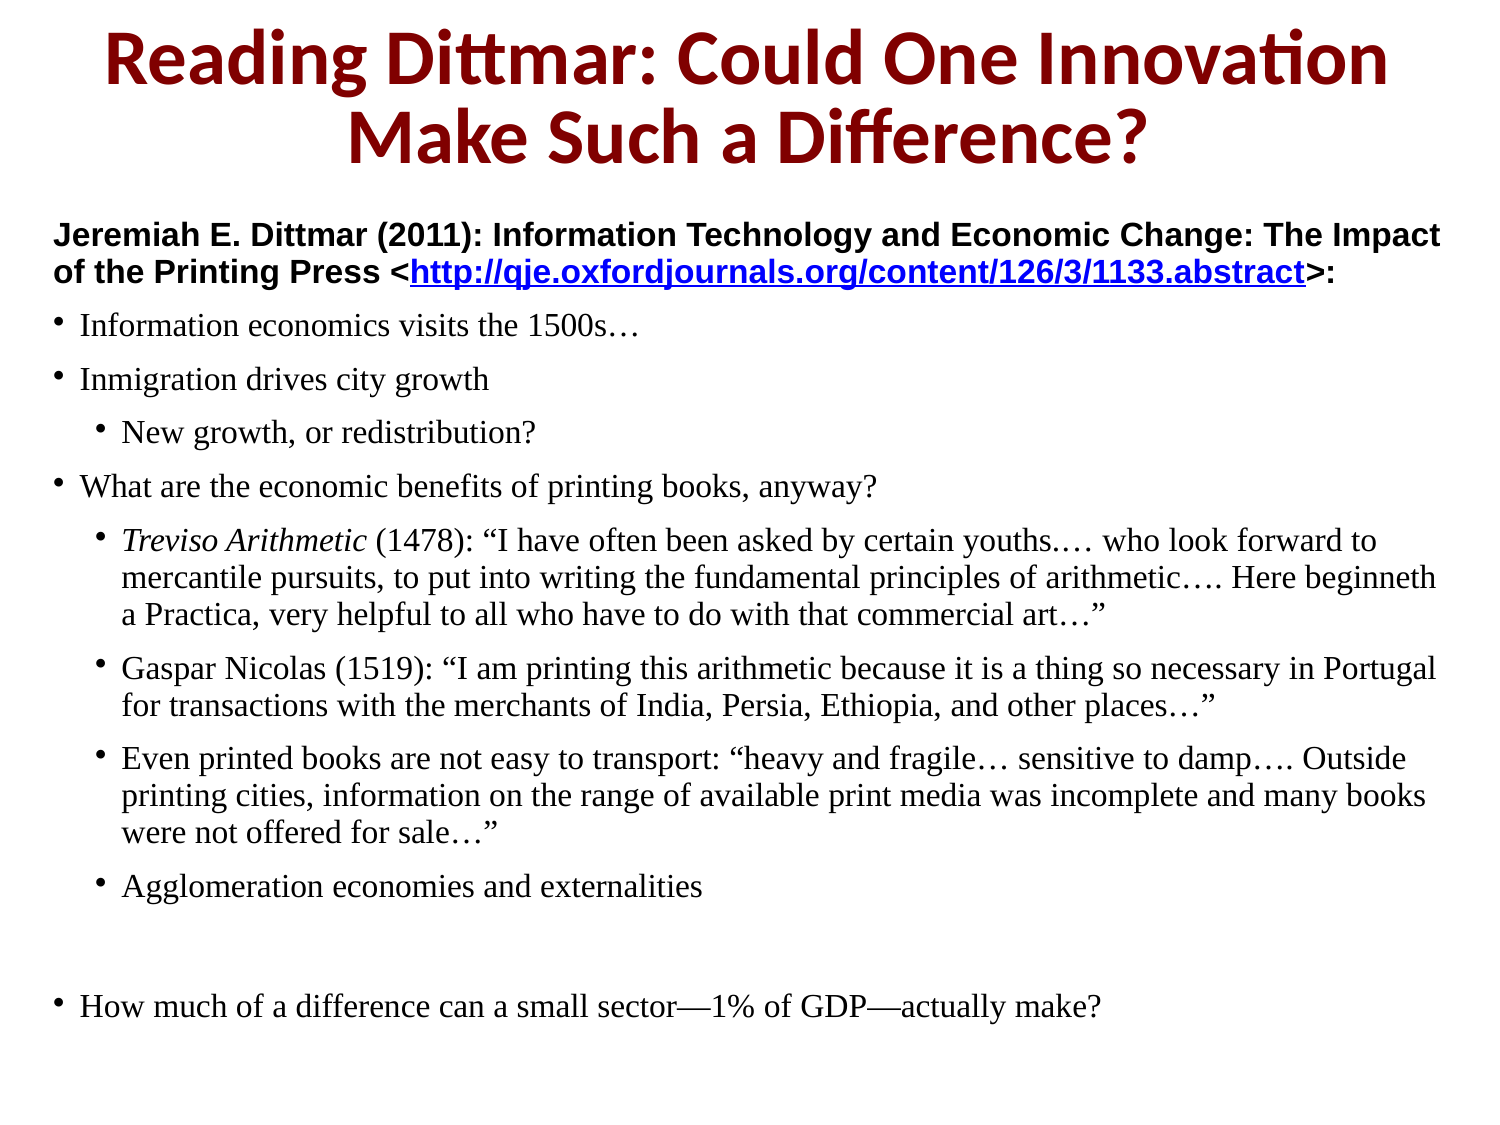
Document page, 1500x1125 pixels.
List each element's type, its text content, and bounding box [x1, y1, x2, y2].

list Jeremiah E. Dittmar (2011): Information Technology and Economic Change: The Impact of the Printing Press <http://qje.oxfordjournals.org/content/126/3/1133.abstract>: Information economics visits the 1500s… Inmigration drives city growth New growth, or redistribution? What are the economic benefits of printing books, anyway? Treviso Arithmetic (1478): “I have often been asked by certain youths.… who look forward to mercantile pursuits, to put into writing the fundamental principles of arithmetic…. Here beginneth a Practica, very helpful to all who have to do with that commercial art…” Gaspar Nicolas (1519): “I am printing this arithmetic because it is a thing so necessary in Portugal for transactions with the merchants of India, Persia, Ethiopia, and other places…” Even printed books are not easy to transport: “heavy and fragile… sensitive to damp…. Outside printing cities, information on the range of available print media was incomplete and many books were not offered for sale…” Agglomeration economies and externalities How much of a difference can a small sector—1% of GDP—actually make? [44, 207, 1453, 1063]
title Reading Dittmar: Could One Innovation Make Such a Difference? [44, 0, 1453, 207]
